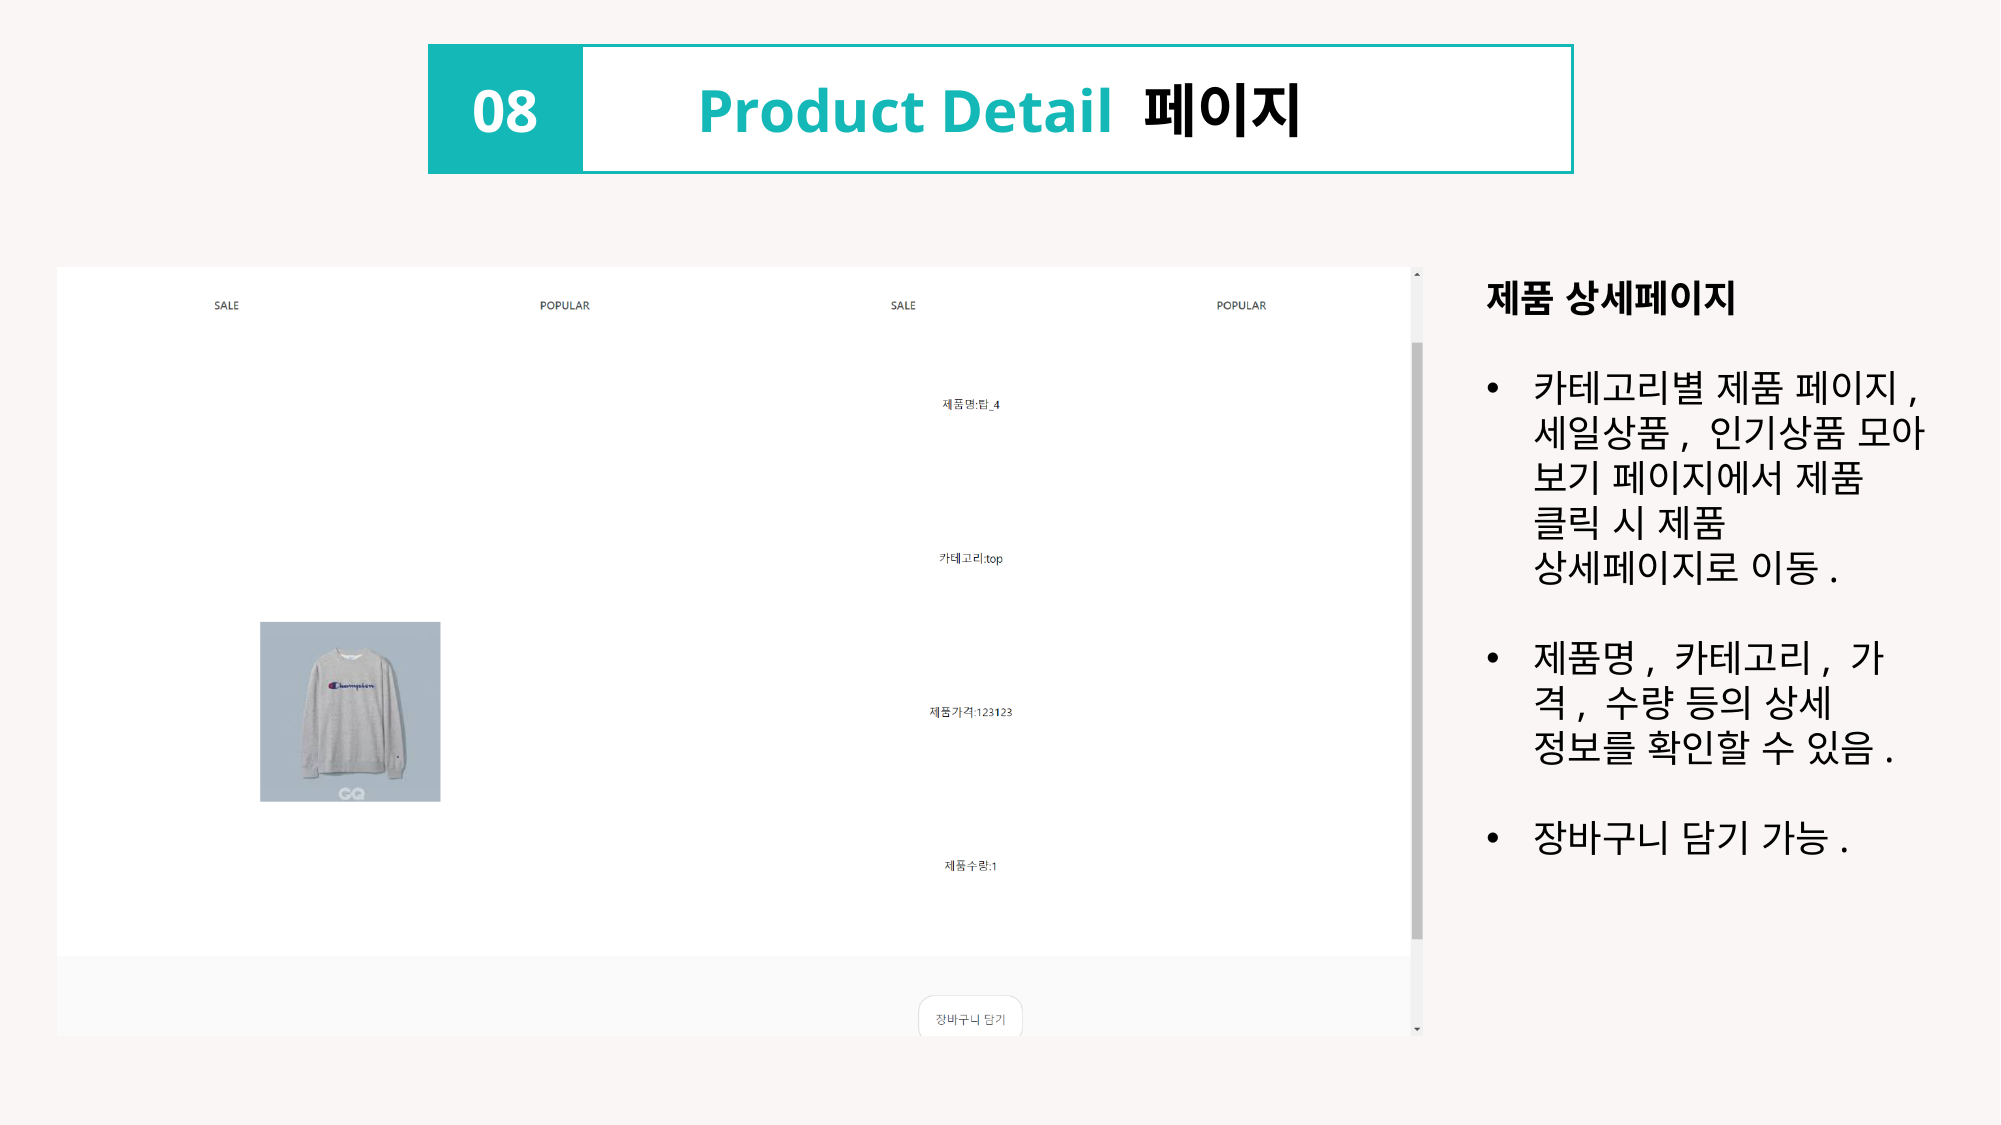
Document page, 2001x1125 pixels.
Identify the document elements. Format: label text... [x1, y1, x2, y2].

picture [57, 267, 1423, 1036]
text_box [429, 45, 1573, 173]
text_box 제품 상세페이지 카테고리별 제품 페이지, 세일상품, 인기상품 모아 보기 페이지에서 제품 클릭 시 제품 상세페이지로 이동. 제품명, 카테고리, 가격, 수량 등의 상세 정보를 확인할 수 있음. 장바구니 담기 가능. [1471, 267, 1943, 868]
